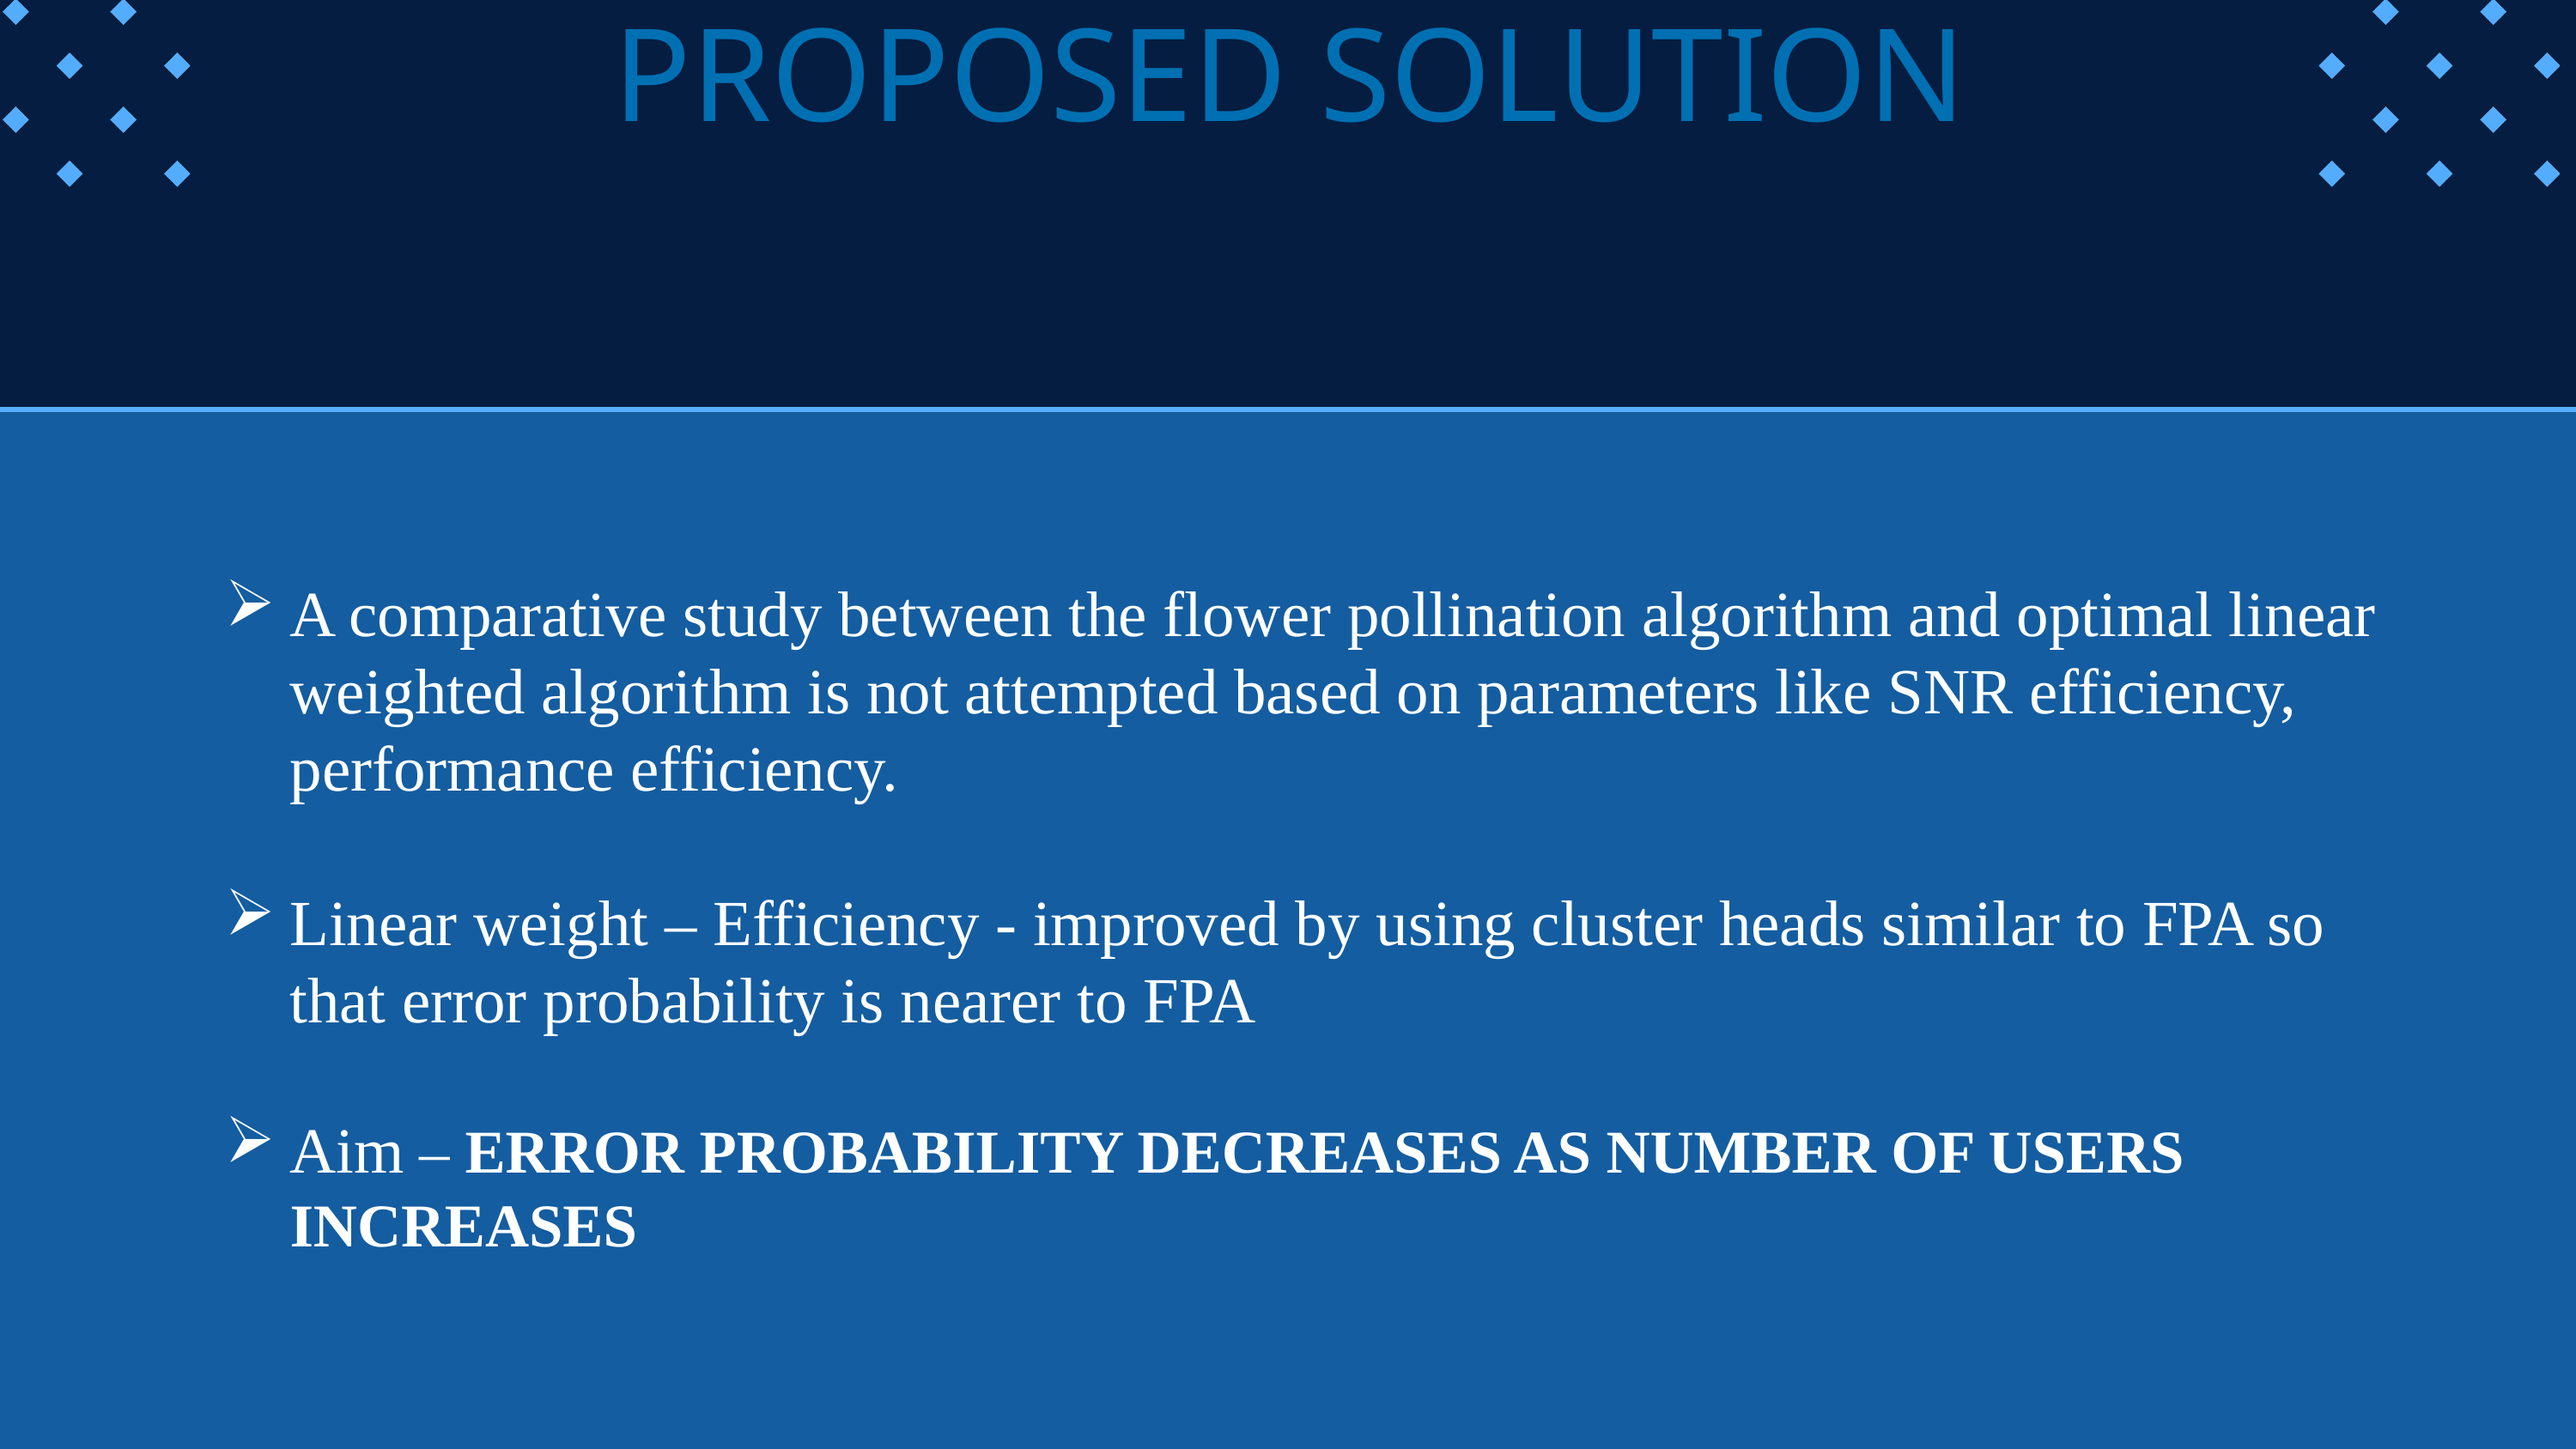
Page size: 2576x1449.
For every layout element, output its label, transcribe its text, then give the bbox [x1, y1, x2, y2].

text_box A comparative study between the flower pollination algorithm and optimal linear weighted algorithm is not attempted based on parameters like SNR efficiency, performance efficiency. Linear weight – Efficiency - improved by using cluster heads similar to FPA so that error probability is nearer to FPA Aim – ERROR PROBABILITY DECREASES AS NUMBER OF USERS INCREASES [225, 572, 2379, 1429]
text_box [0, 0, 2576, 410]
